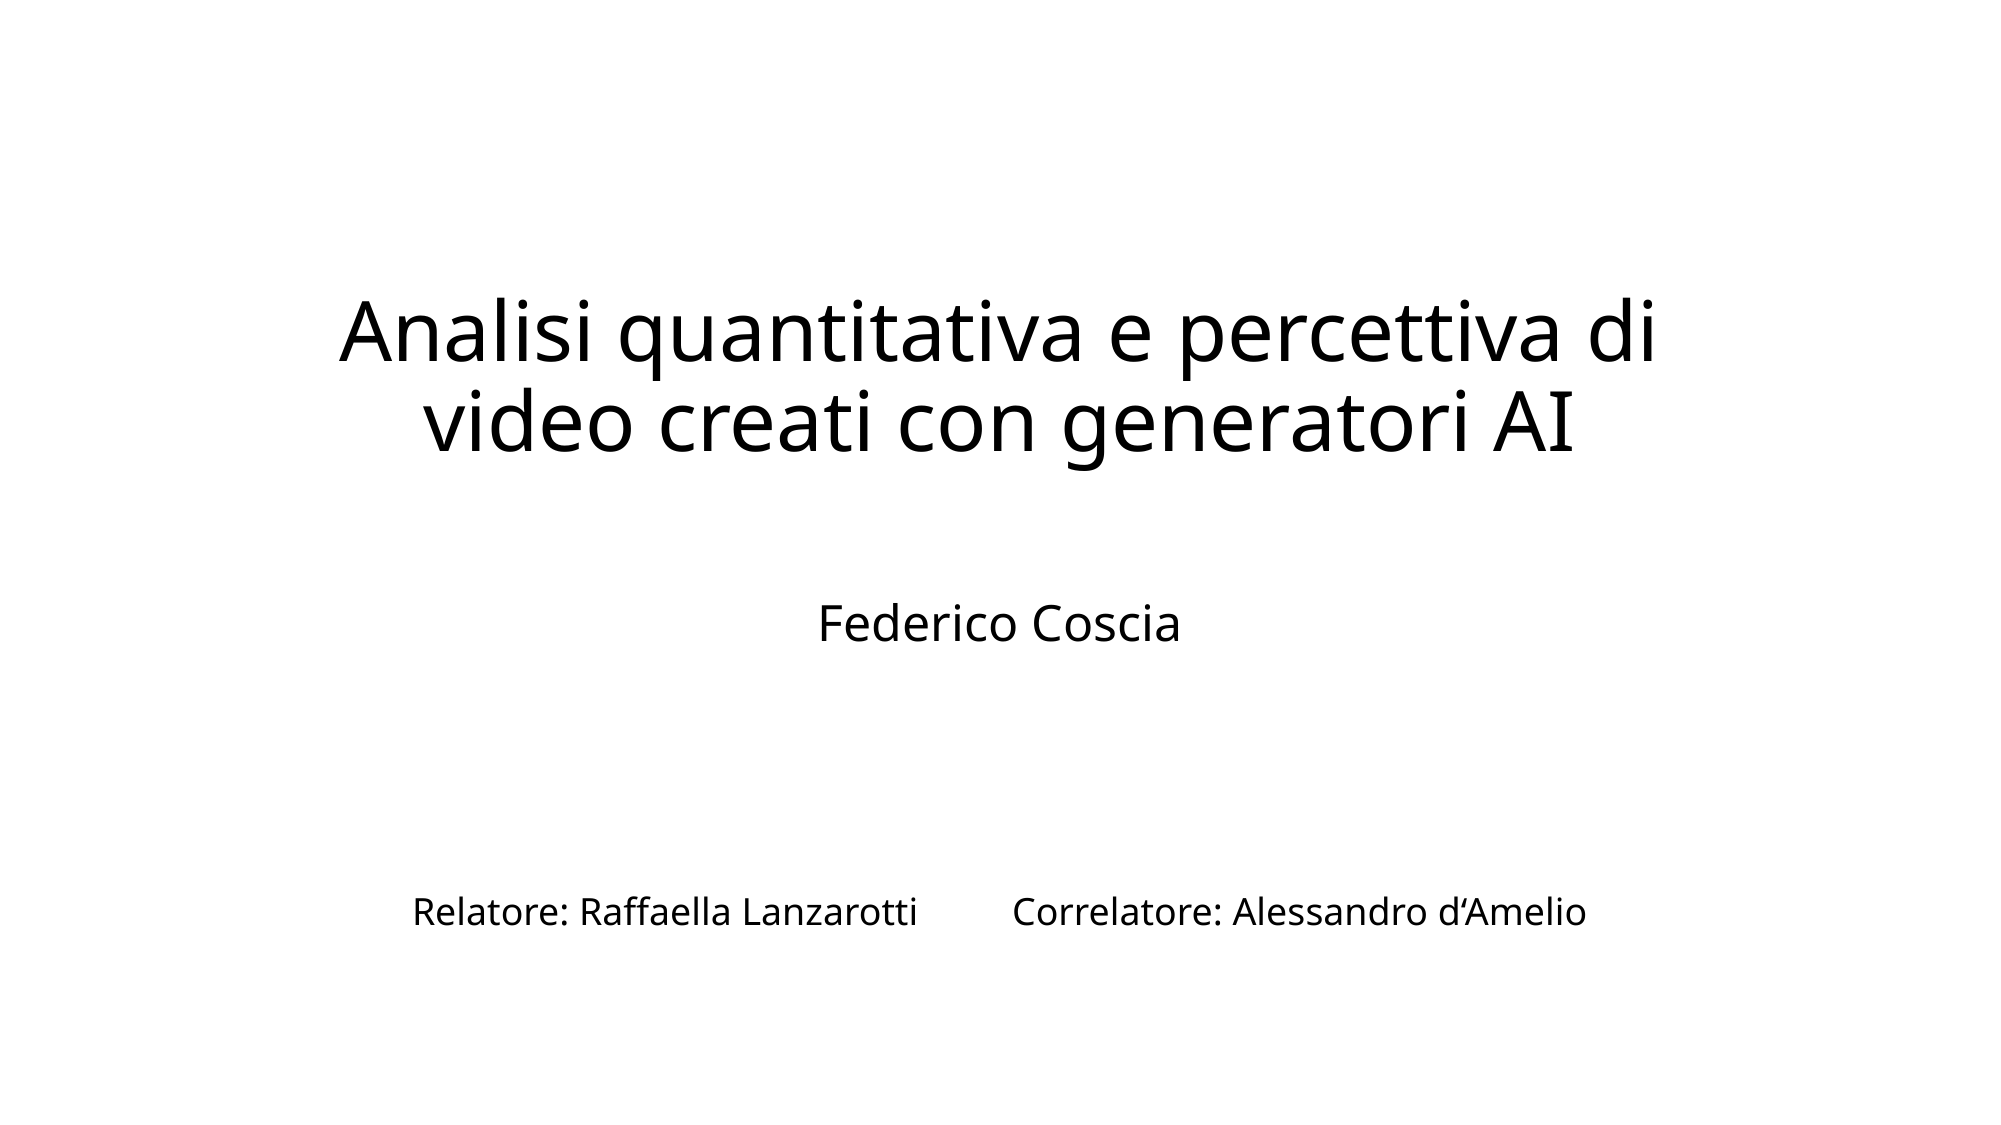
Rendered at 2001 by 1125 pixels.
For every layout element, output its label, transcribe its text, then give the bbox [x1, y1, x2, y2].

title Analisi quantitativa e percettiva di video creati con generatori AI [249, 184, 1750, 576]
text_box Relatore: Raffaella Lanzarotti Correlatore: Alessandro d‘Amelio [249, 827, 1750, 941]
subtitle Federico Coscia [249, 590, 1750, 827]
